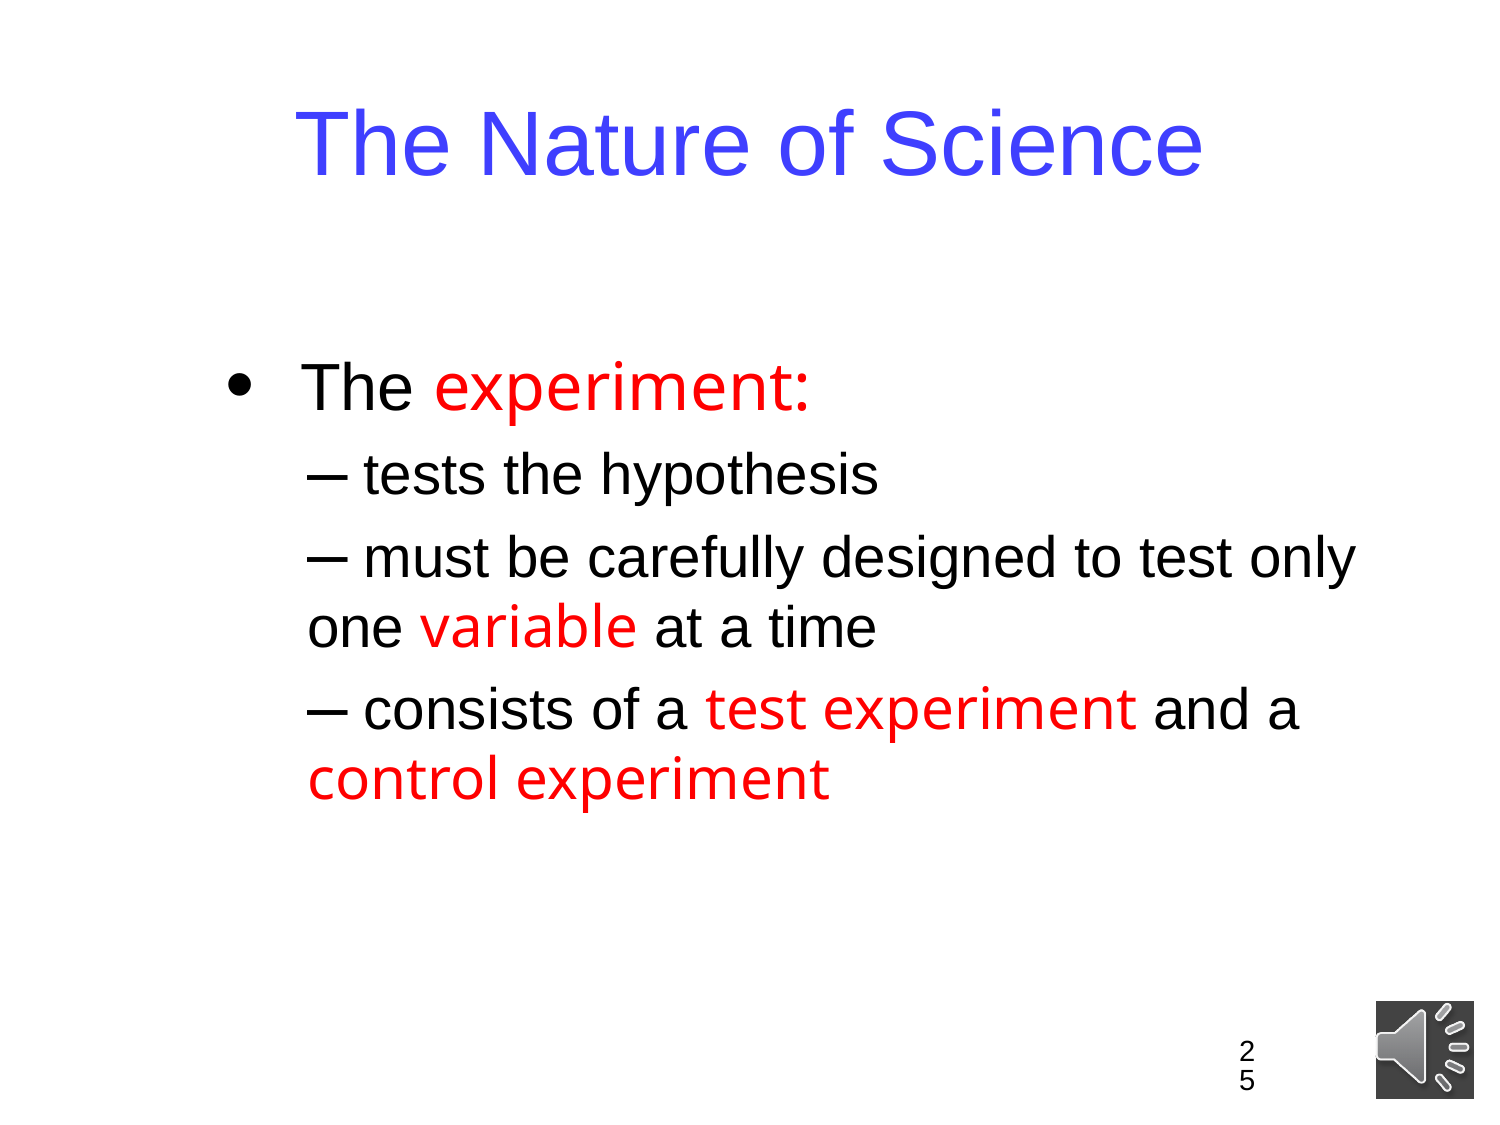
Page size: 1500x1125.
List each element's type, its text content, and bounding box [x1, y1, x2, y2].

list The experiment: tests the hypothesis must be carefully designed to test only one variable at a time consists of a test experiment and a control experiment [210, 335, 1425, 1125]
picture [1374, 999, 1476, 1101]
title The Nature of Science [75, 0, 1425, 278]
